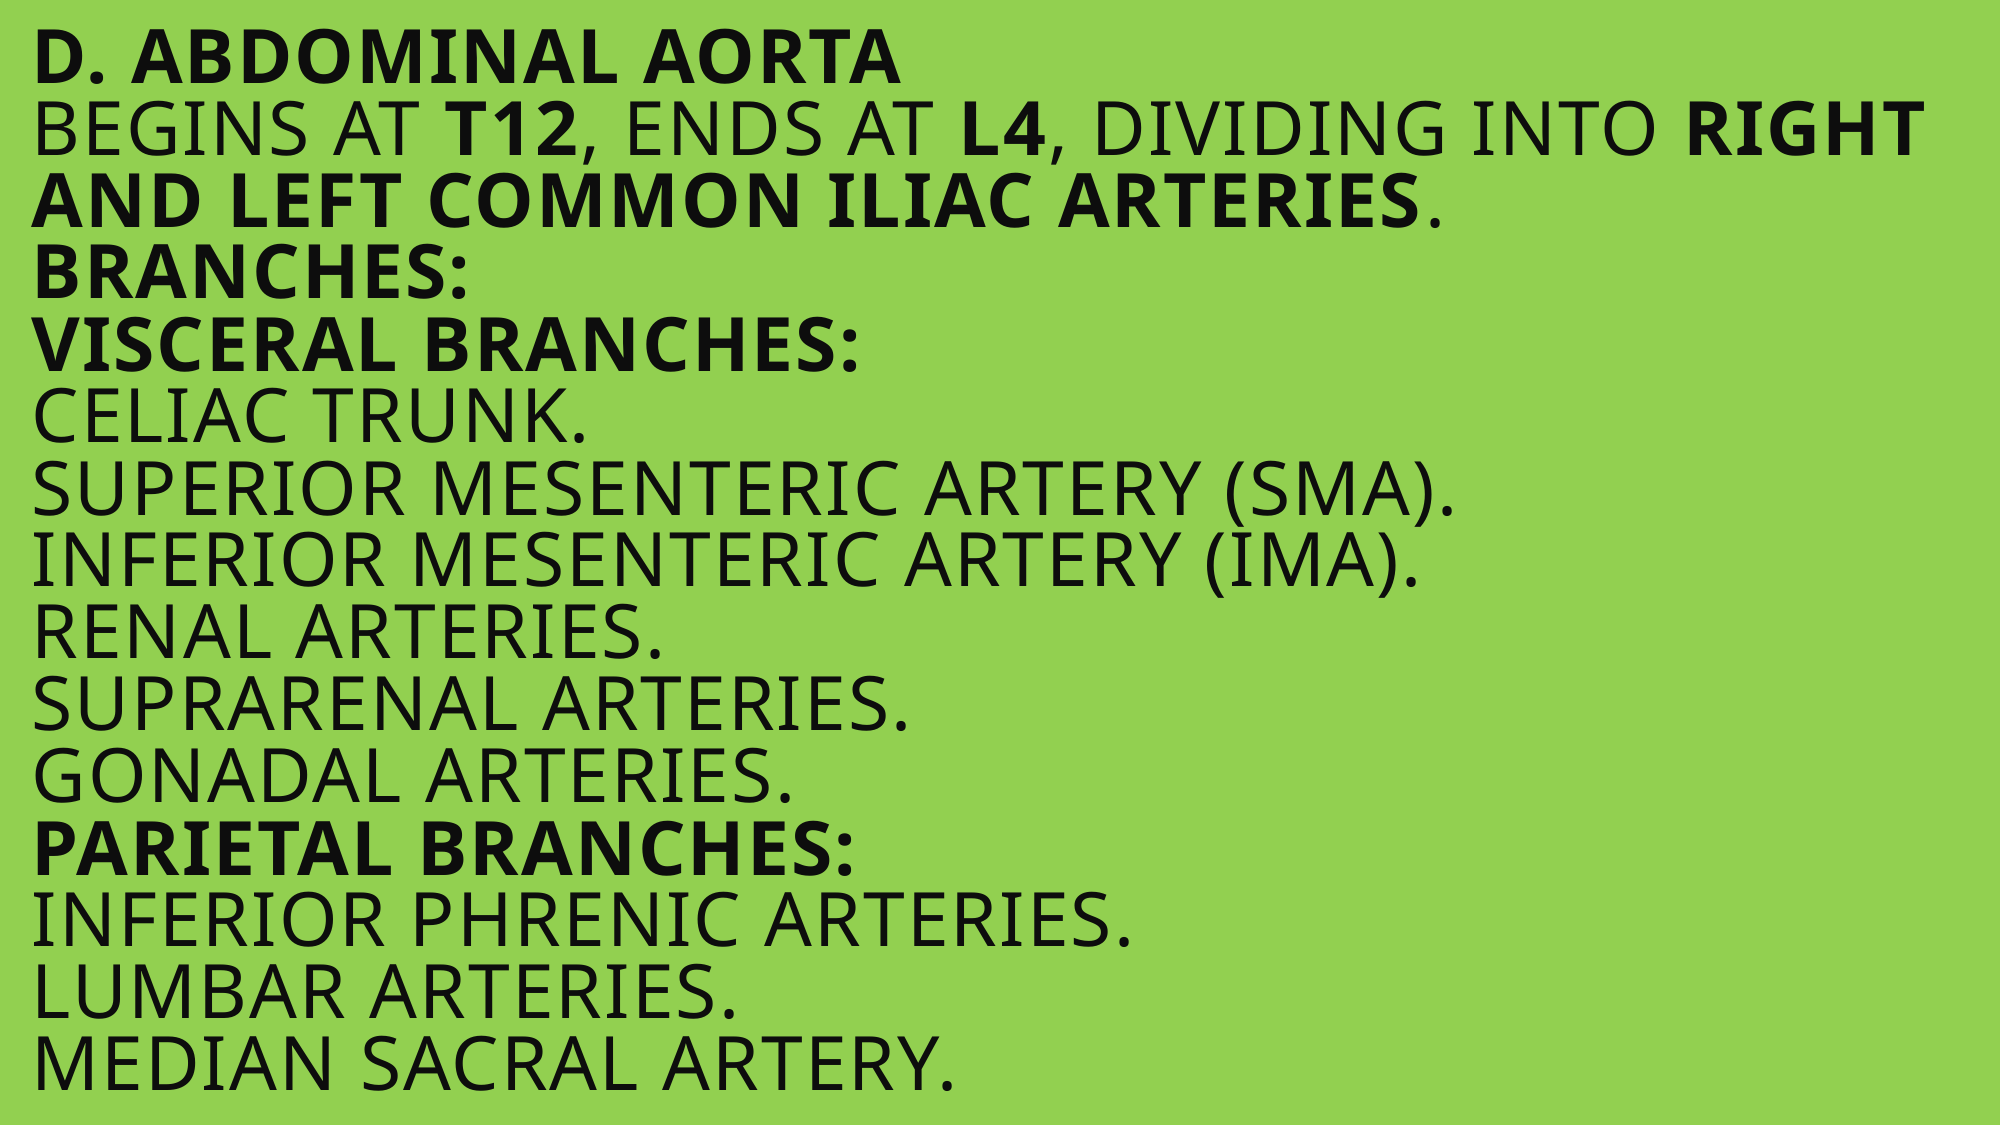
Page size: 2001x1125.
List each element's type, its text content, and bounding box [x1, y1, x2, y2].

title D. Abdominal Aorta Begins at T12, ends at L4, dividing into right and left common iliac arteries. Branches: Visceral branches: Celiac trunk. Superior mesenteric artery (SMA). Inferior mesenteric artery (IMA). Renal arteries. Suprarenal arteries. Gonadal arteries. Parietal branches: Inferior phrenic arteries. Lumbar arteries. Median sacral artery. [16, 105, 2000, 1026]
